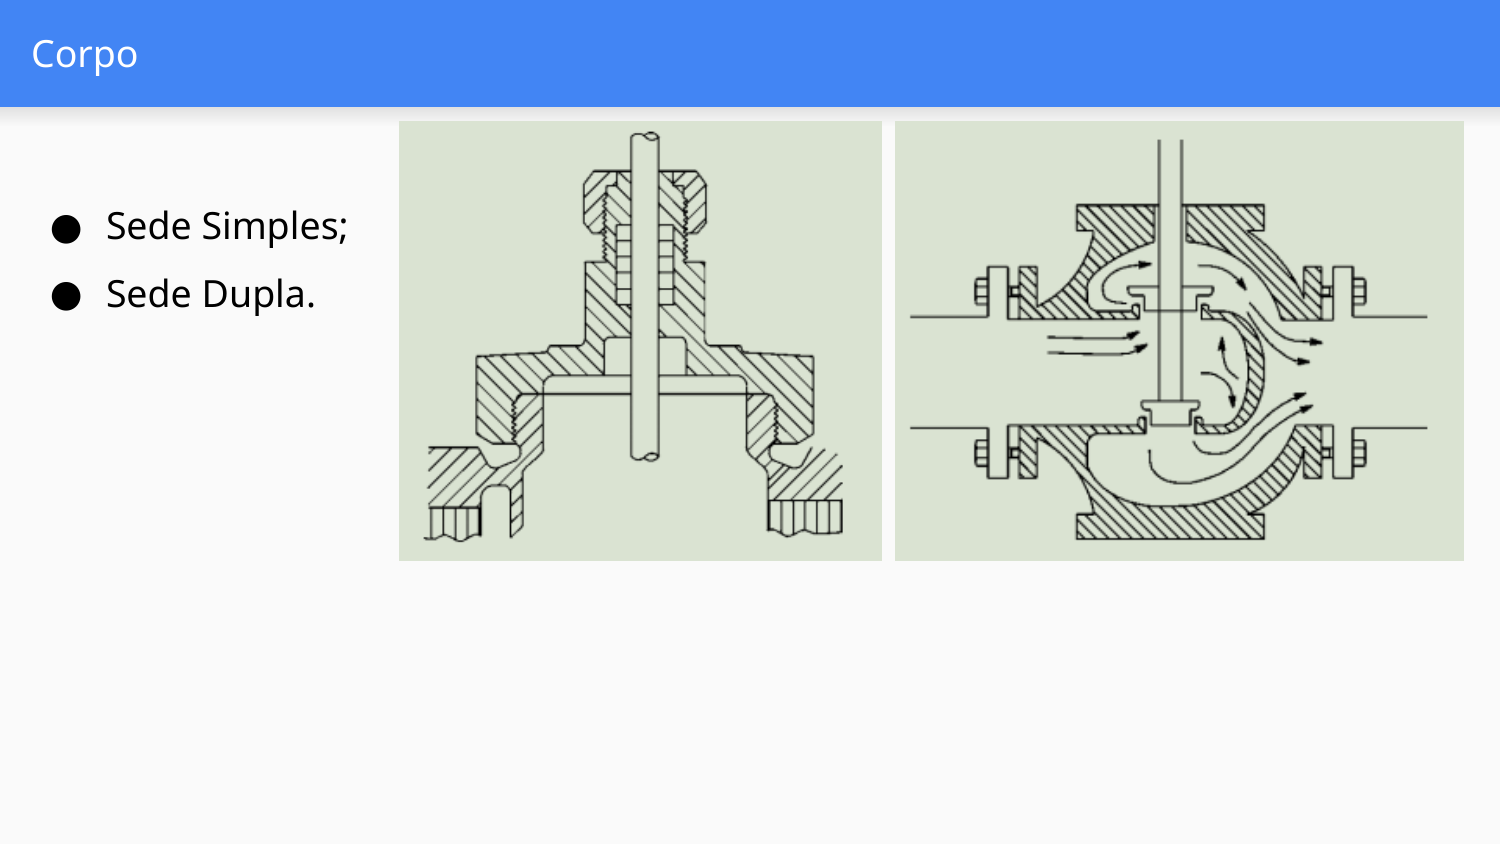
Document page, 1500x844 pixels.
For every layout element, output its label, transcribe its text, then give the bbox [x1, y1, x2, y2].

picture [895, 121, 1465, 561]
text_box Sede Simples; Sede Dupla. [16, 164, 393, 330]
picture [398, 121, 883, 561]
title Corpo [16, 2, 1464, 102]
